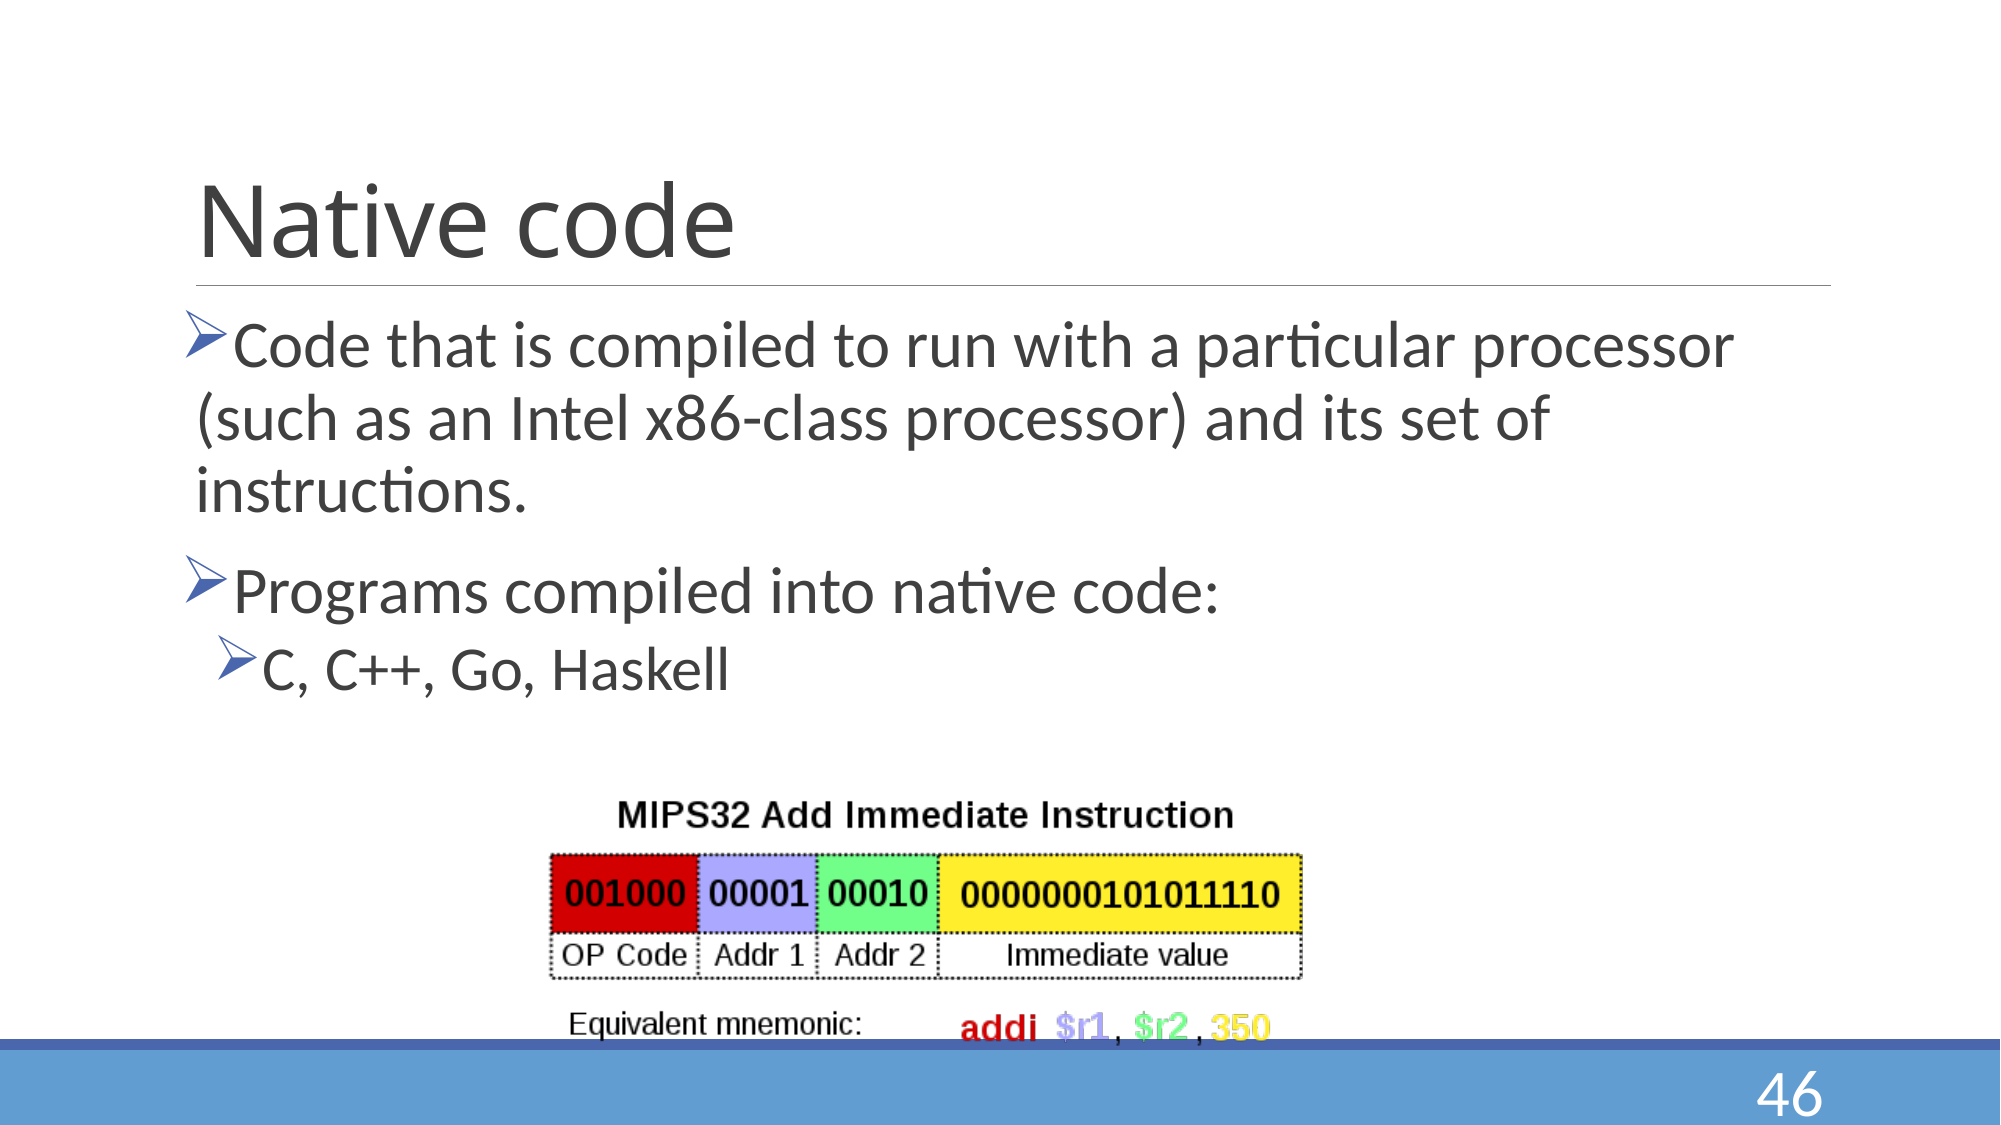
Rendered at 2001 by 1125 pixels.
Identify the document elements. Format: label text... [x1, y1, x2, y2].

slide_number 46 [1624, 1059, 1840, 1120]
picture [534, 777, 1317, 1061]
title Native code [180, 47, 1830, 285]
list Code that is compiled to run with a particular processor (such as an Intel x86-class processor) and its set of instructions. Programs compiled into native code: C, C++, Go, Haskell [180, 302, 1830, 963]
